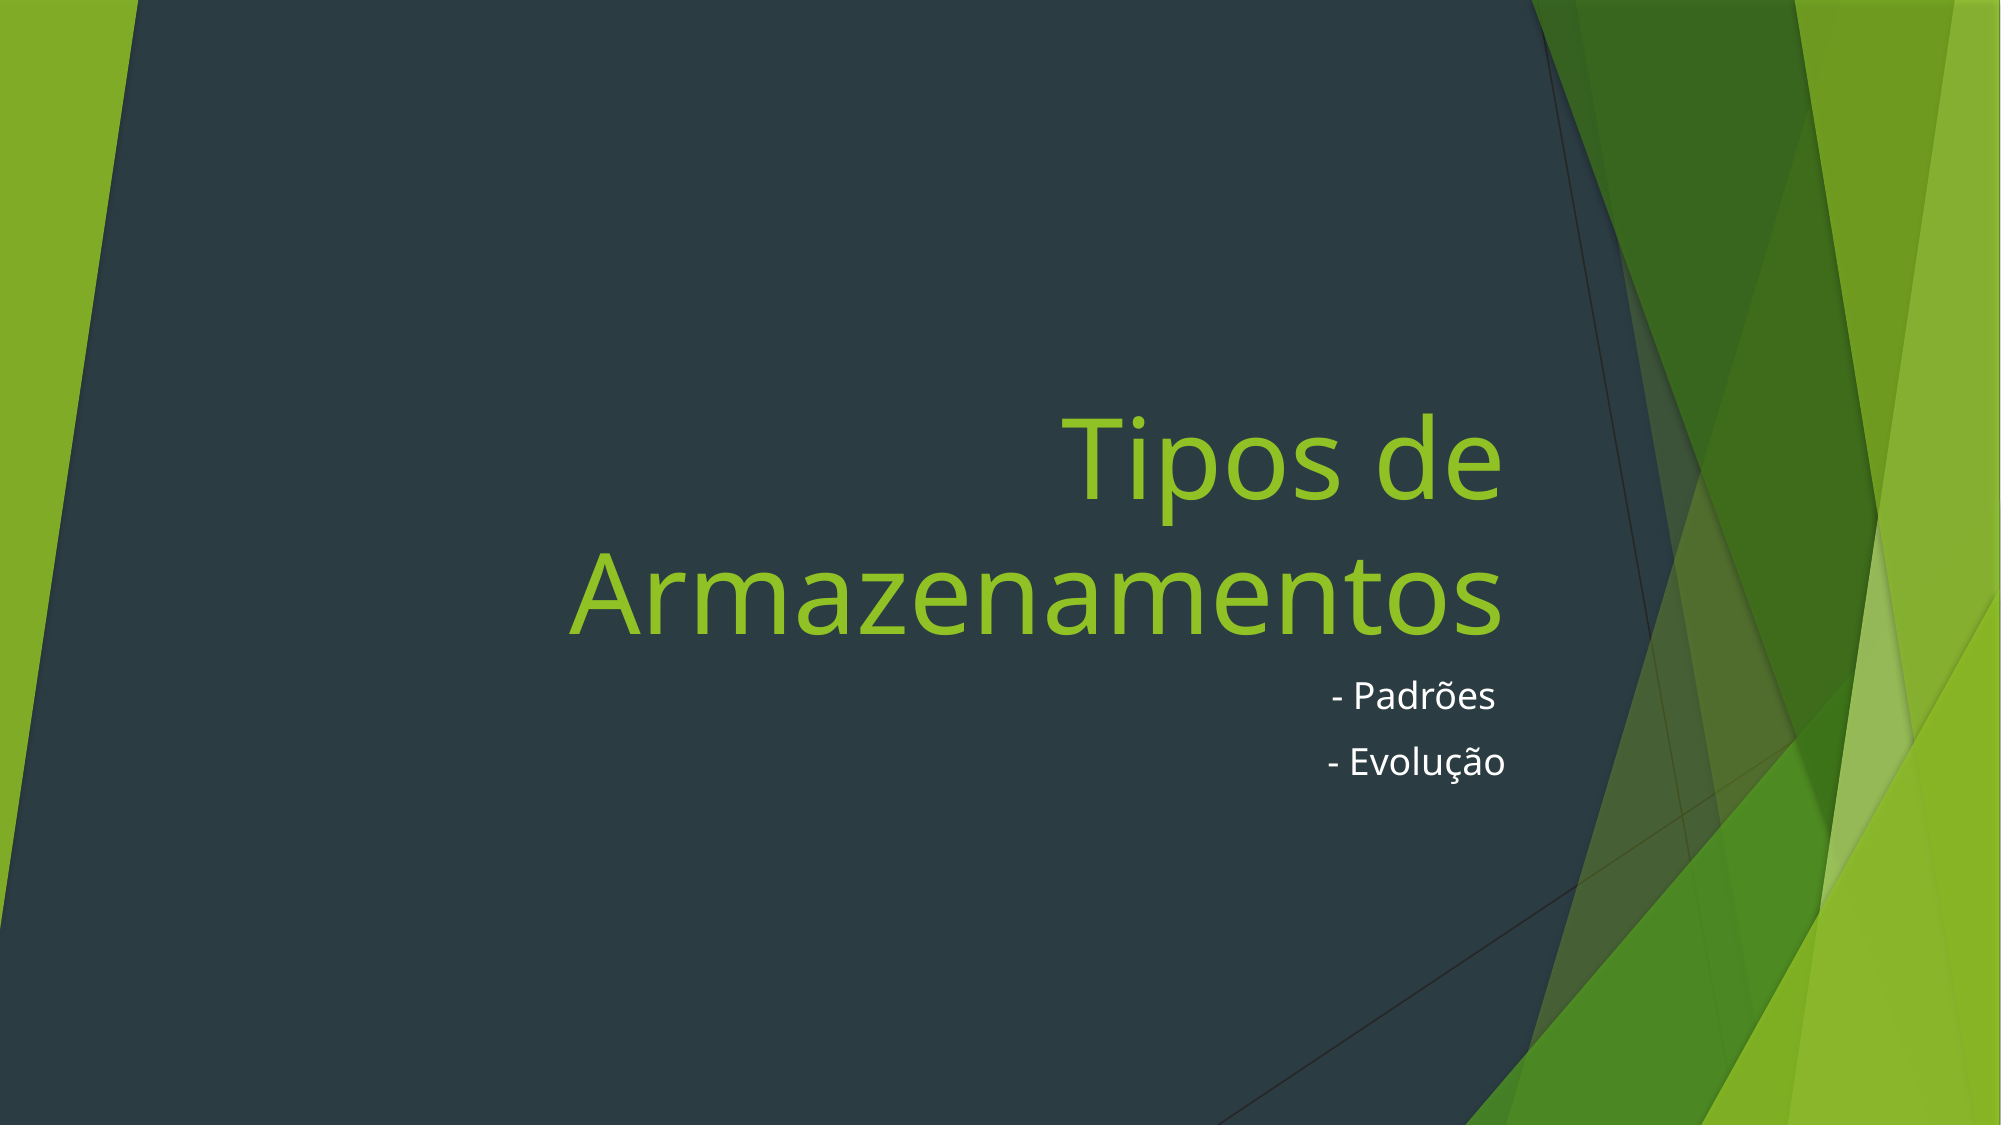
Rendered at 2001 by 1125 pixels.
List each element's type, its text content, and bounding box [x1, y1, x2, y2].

subtitle - Padrões - Evolução [247, 664, 1522, 845]
title Tipos de Armazenamentos [247, 394, 1522, 664]
